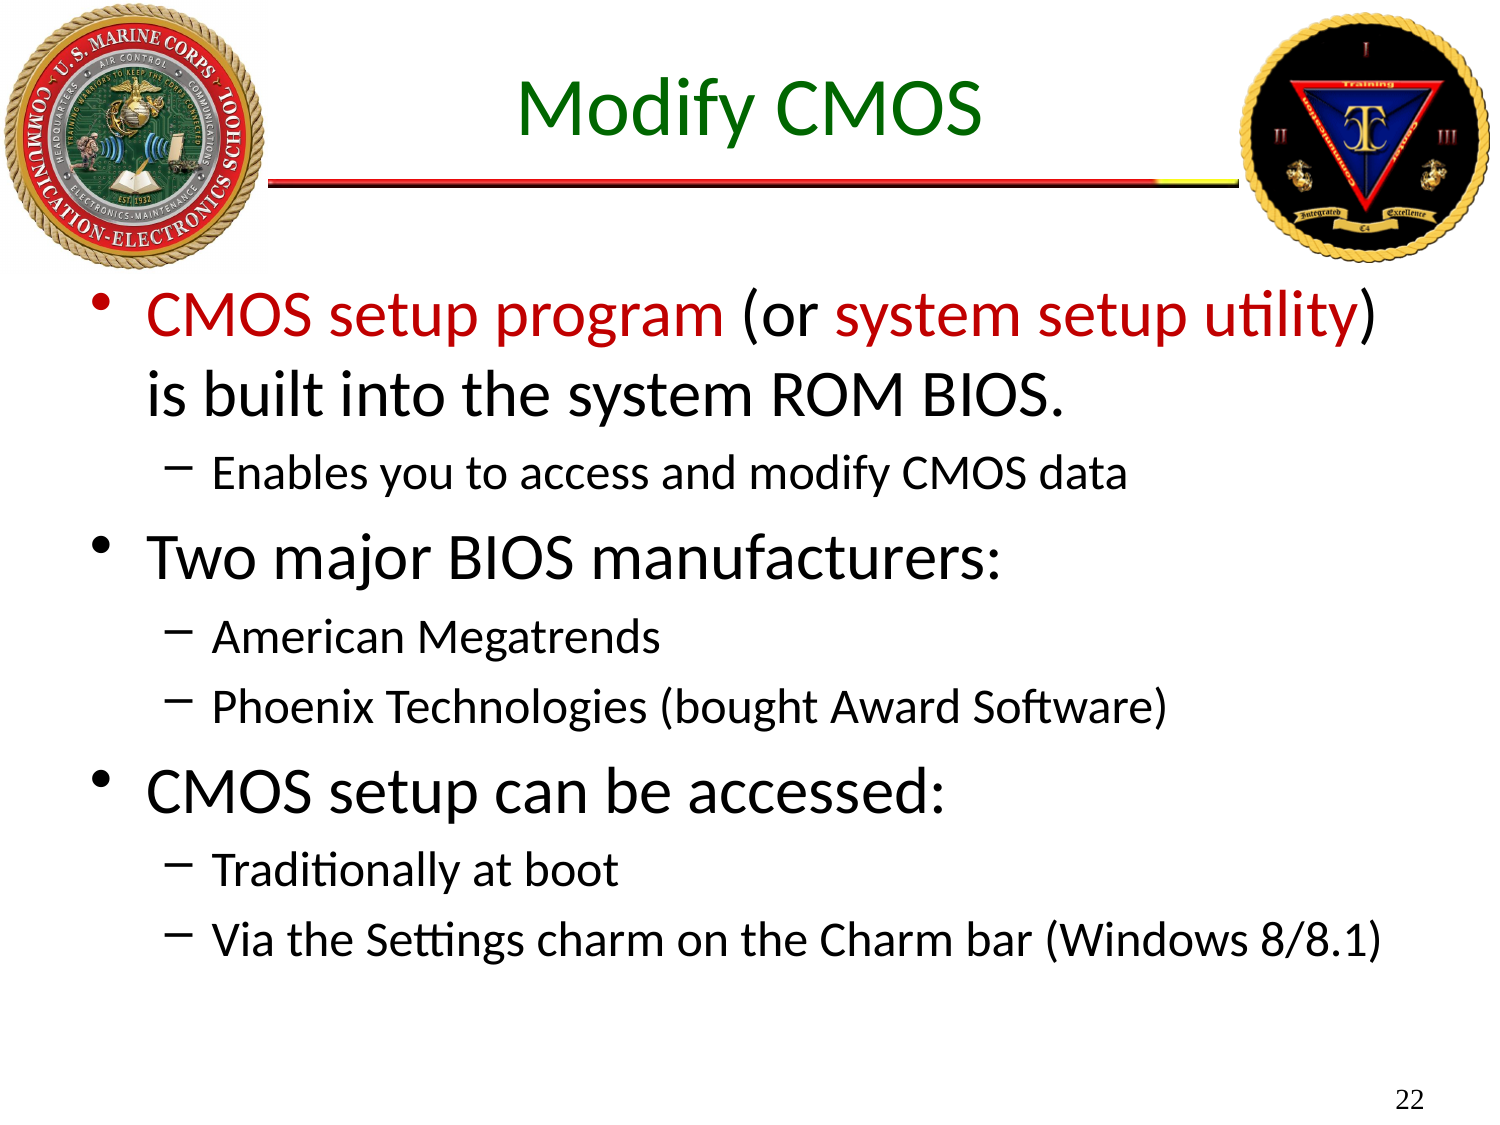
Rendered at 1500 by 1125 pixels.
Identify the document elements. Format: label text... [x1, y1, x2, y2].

list CMOS setup program (or system setup utility) is built into the system ROM BIOS. Enables you to access and modify CMOS data Two major BIOS manufacturers: American Megatrends Phoenix Technologies (bought Award Software) CMOS setup can be accessed: Traditionally at boot Via the Settings charm on the Charm bar (Windows 8/8.1) [75, 262, 1425, 1005]
title Modify CMOS [75, 45, 1425, 233]
picture [1239, 12, 1490, 263]
picture [0, 0, 268, 274]
